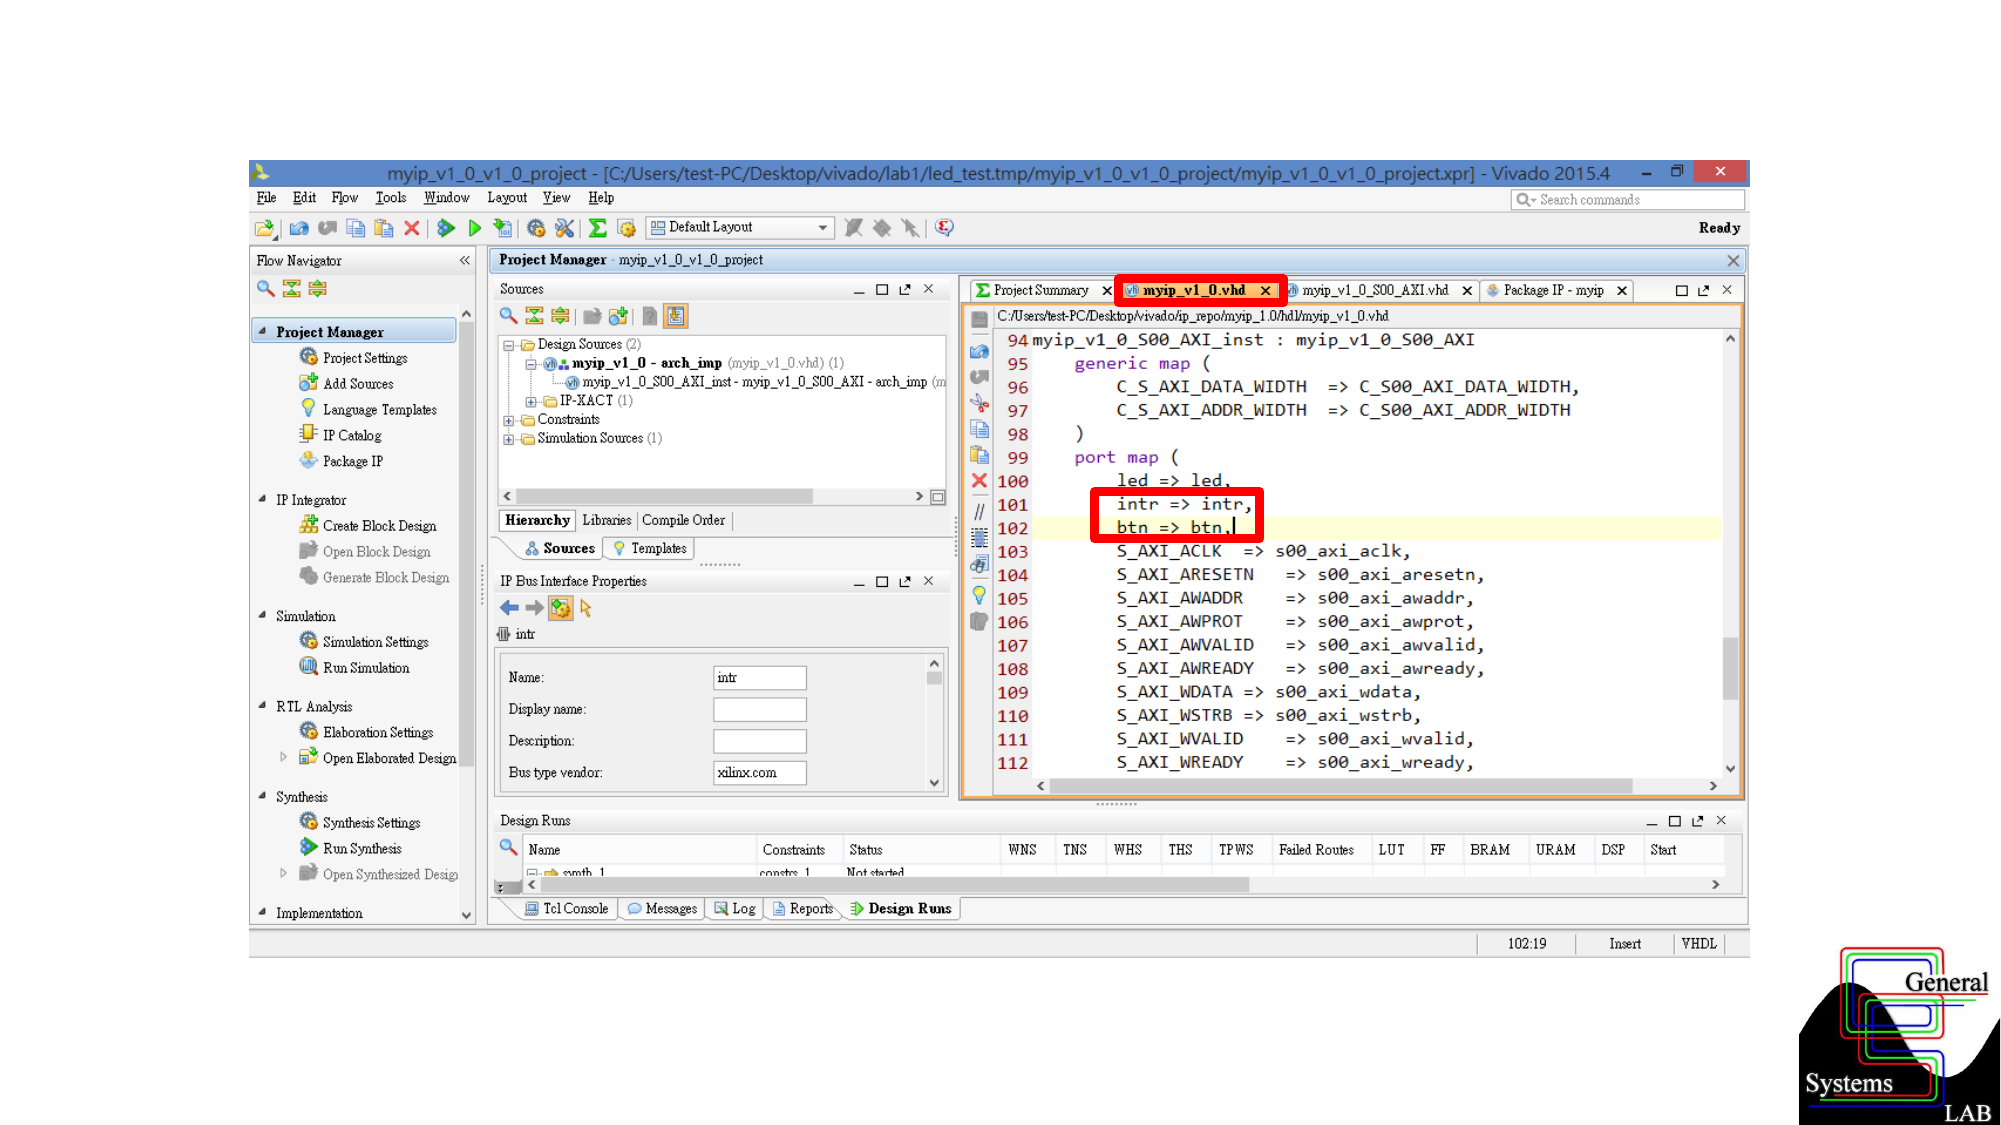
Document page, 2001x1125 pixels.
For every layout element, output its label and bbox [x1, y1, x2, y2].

list [249, 160, 1751, 958]
picture [1799, 943, 2001, 1125]
